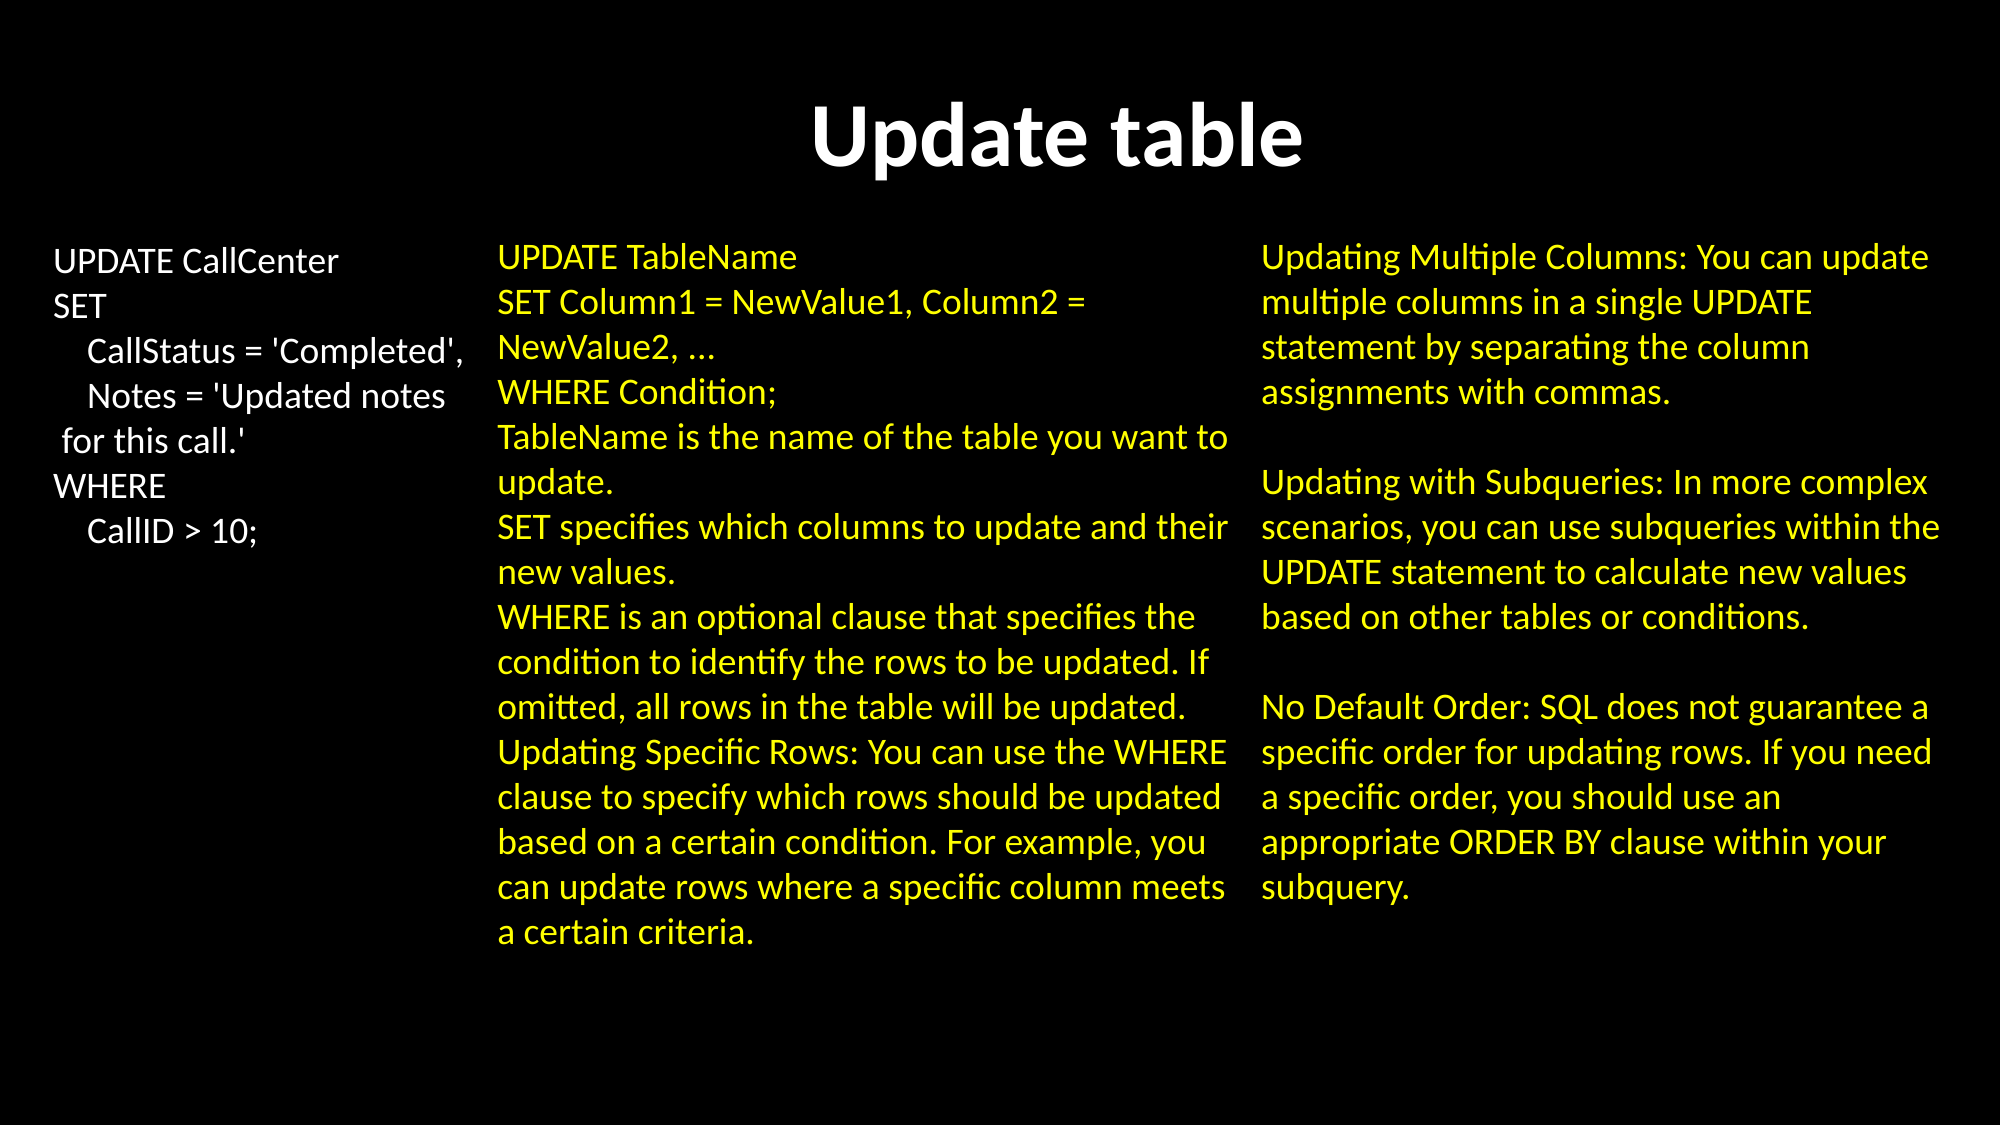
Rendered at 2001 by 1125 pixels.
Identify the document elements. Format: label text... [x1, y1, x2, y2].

text_box Update table [795, 67, 1321, 192]
text_box UPDATE CallCenter SET CallStatus = 'Completed', Notes = 'Updated notes for this call.' WHERE CallID > 10; [38, 228, 480, 559]
text_box Updating Multiple Columns: You can update multiple columns in a single UPDATE statement by separating the column assignments with commas. Updating with Subqueries: In more complex scenarios, you can use subqueries within the UPDATE statement to calculate new values based on other tables or conditions. No Default Order: SQL does not guarantee a specific order for updating rows. If you need a specific order, you should use an appropriate ORDER BY clause within your subquery. [1246, 224, 1965, 1050]
text_box UPDATE TableName SET Column1 = NewValue1, Column2 = NewValue2, ... WHERE Condition; TableName is the name of the table you want to update. SET specifies which columns to update and their new values. WHERE is an optional clause that specifies the condition to identify the rows to be updated. If omitted, all rows in the table will be updated. Updating Specific Rows: You can use the WHERE clause to specify which rows should be updated based on a certain condition. For example, you can update rows where a specific column meets a certain criteria. [482, 224, 1246, 1050]
